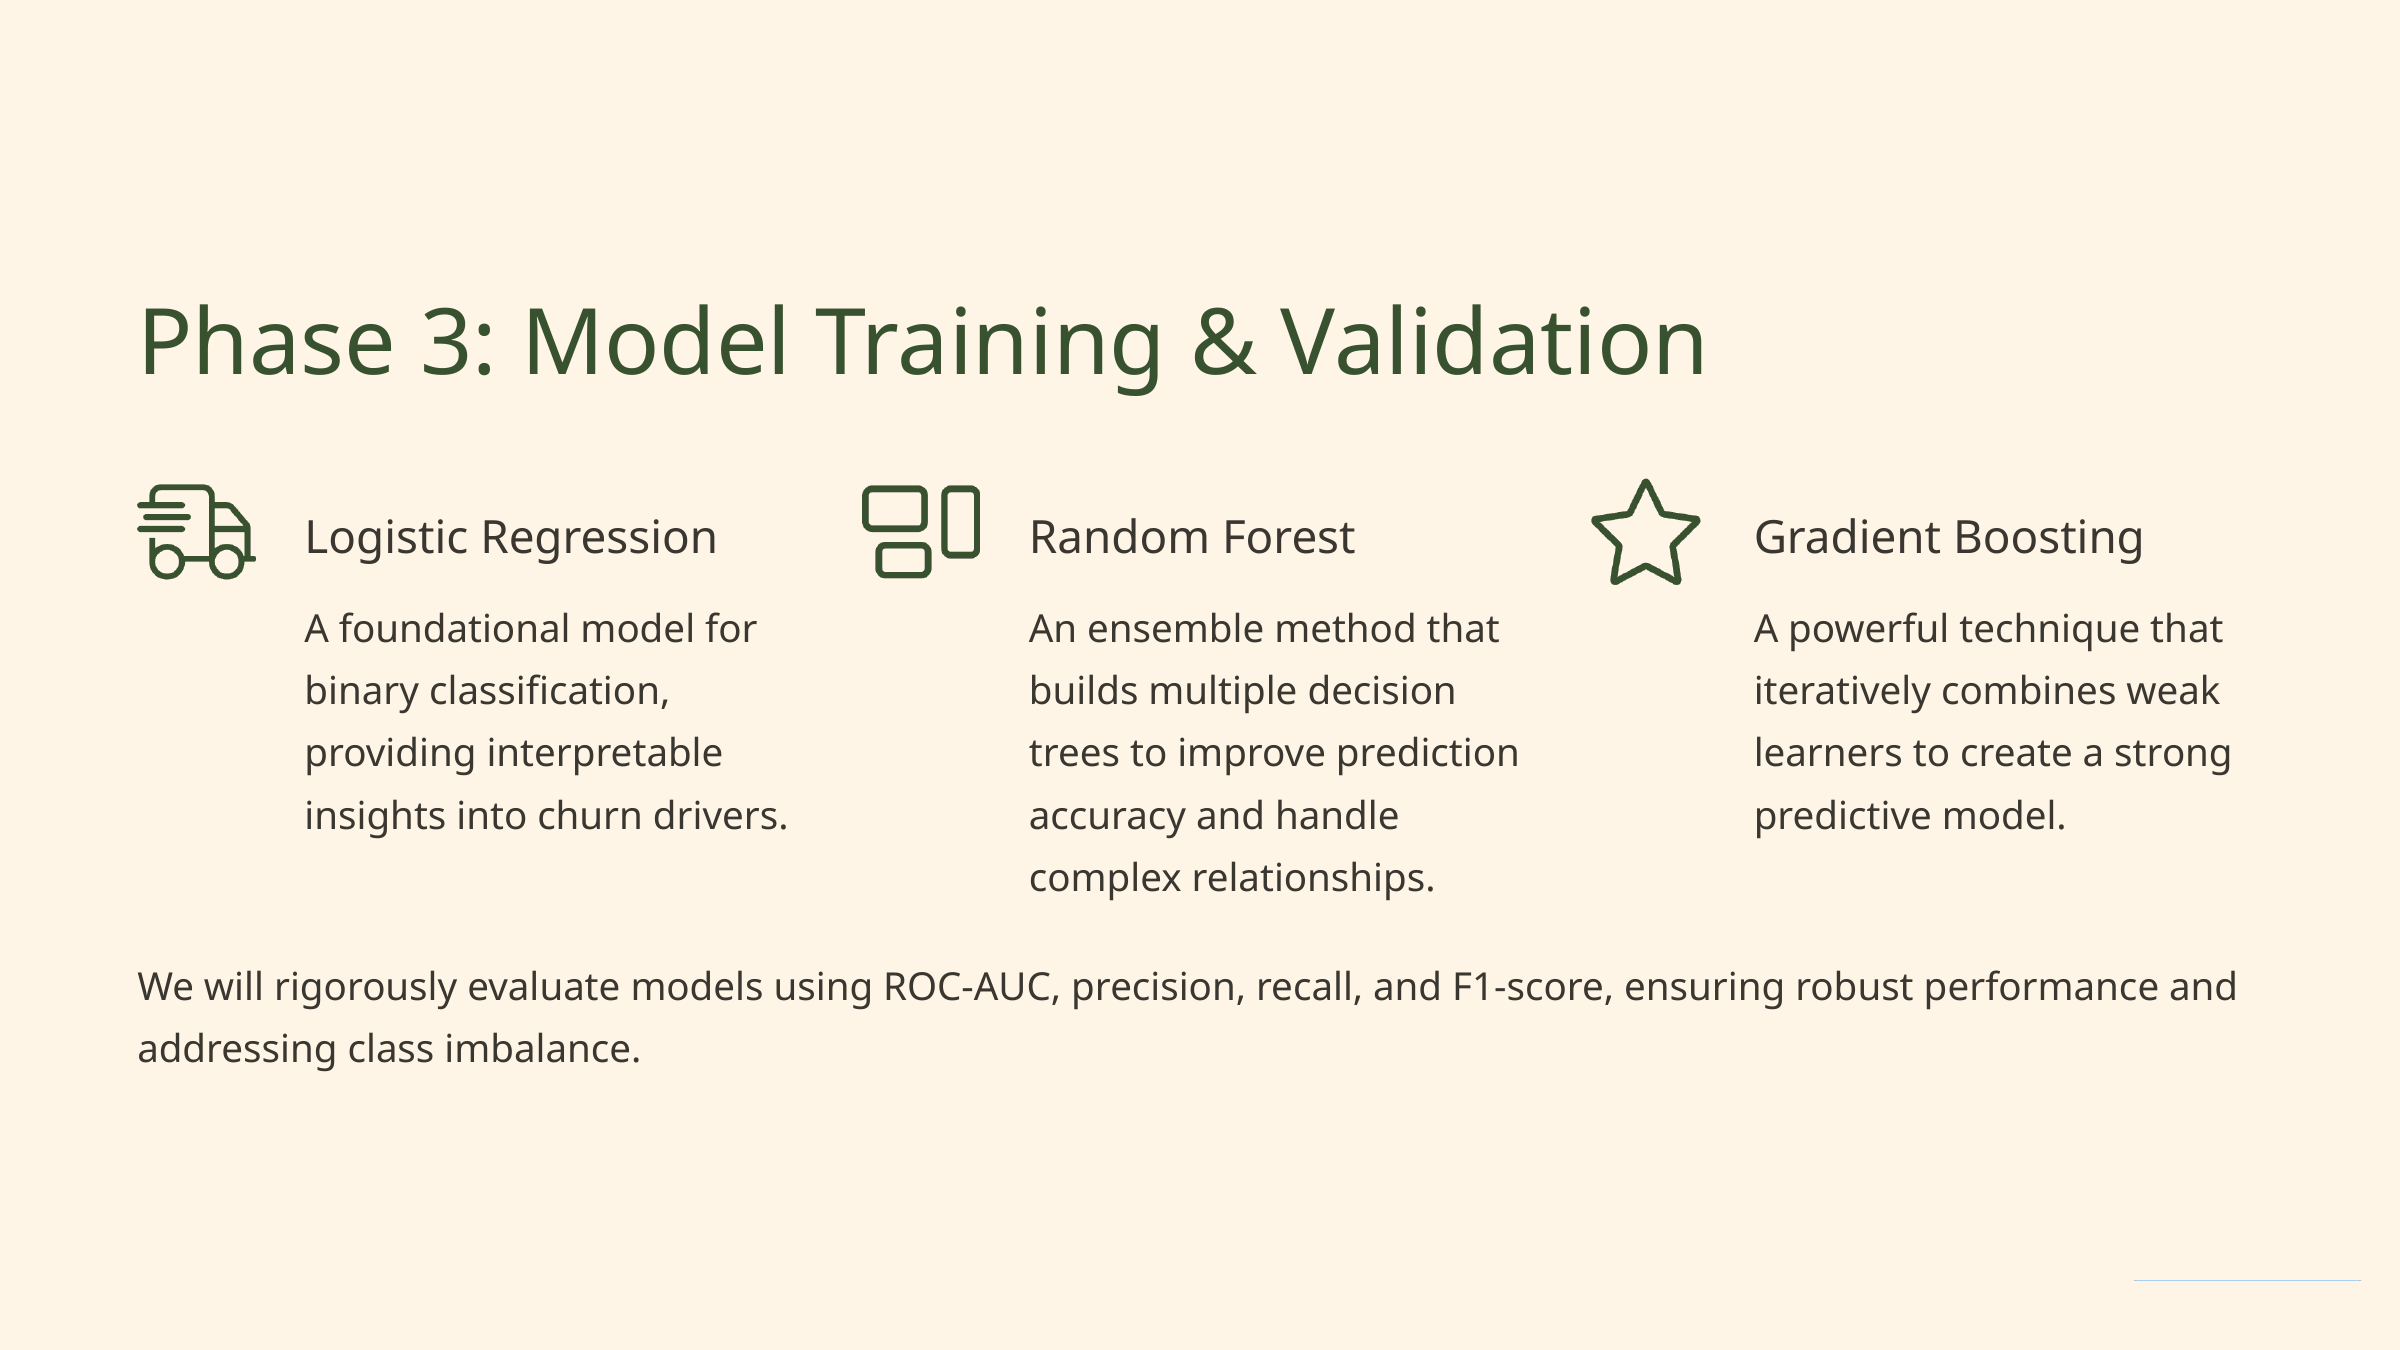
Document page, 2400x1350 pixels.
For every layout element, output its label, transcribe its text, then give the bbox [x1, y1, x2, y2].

picture [2088, 1271, 2400, 1339]
text_box We will rigorously evaluate models using ROC-AUC, precision, recall, and F1-score, ensuring robust performance and addressing class imbalance. [137, 945, 2263, 1072]
text_box An ensemble method that builds multiple decision trees to improve prediction accuracy and handle complex relationships. [1029, 587, 1538, 902]
picture [1586, 472, 1705, 591]
text_box Random Forest [1029, 505, 1491, 564]
text_box A powerful technique that iteratively combines weak learners to create a strong predictive model. [1753, 587, 2263, 839]
picture [862, 472, 980, 591]
text_box A foundational model for binary classification, providing interpretable insights into churn drivers. [304, 587, 814, 839]
text_box Logistic Regression [304, 505, 767, 564]
text_box Phase 3: Model Training & Validation [137, 278, 1709, 395]
picture [137, 472, 256, 591]
text_box Gradient Boosting [1753, 505, 2216, 564]
